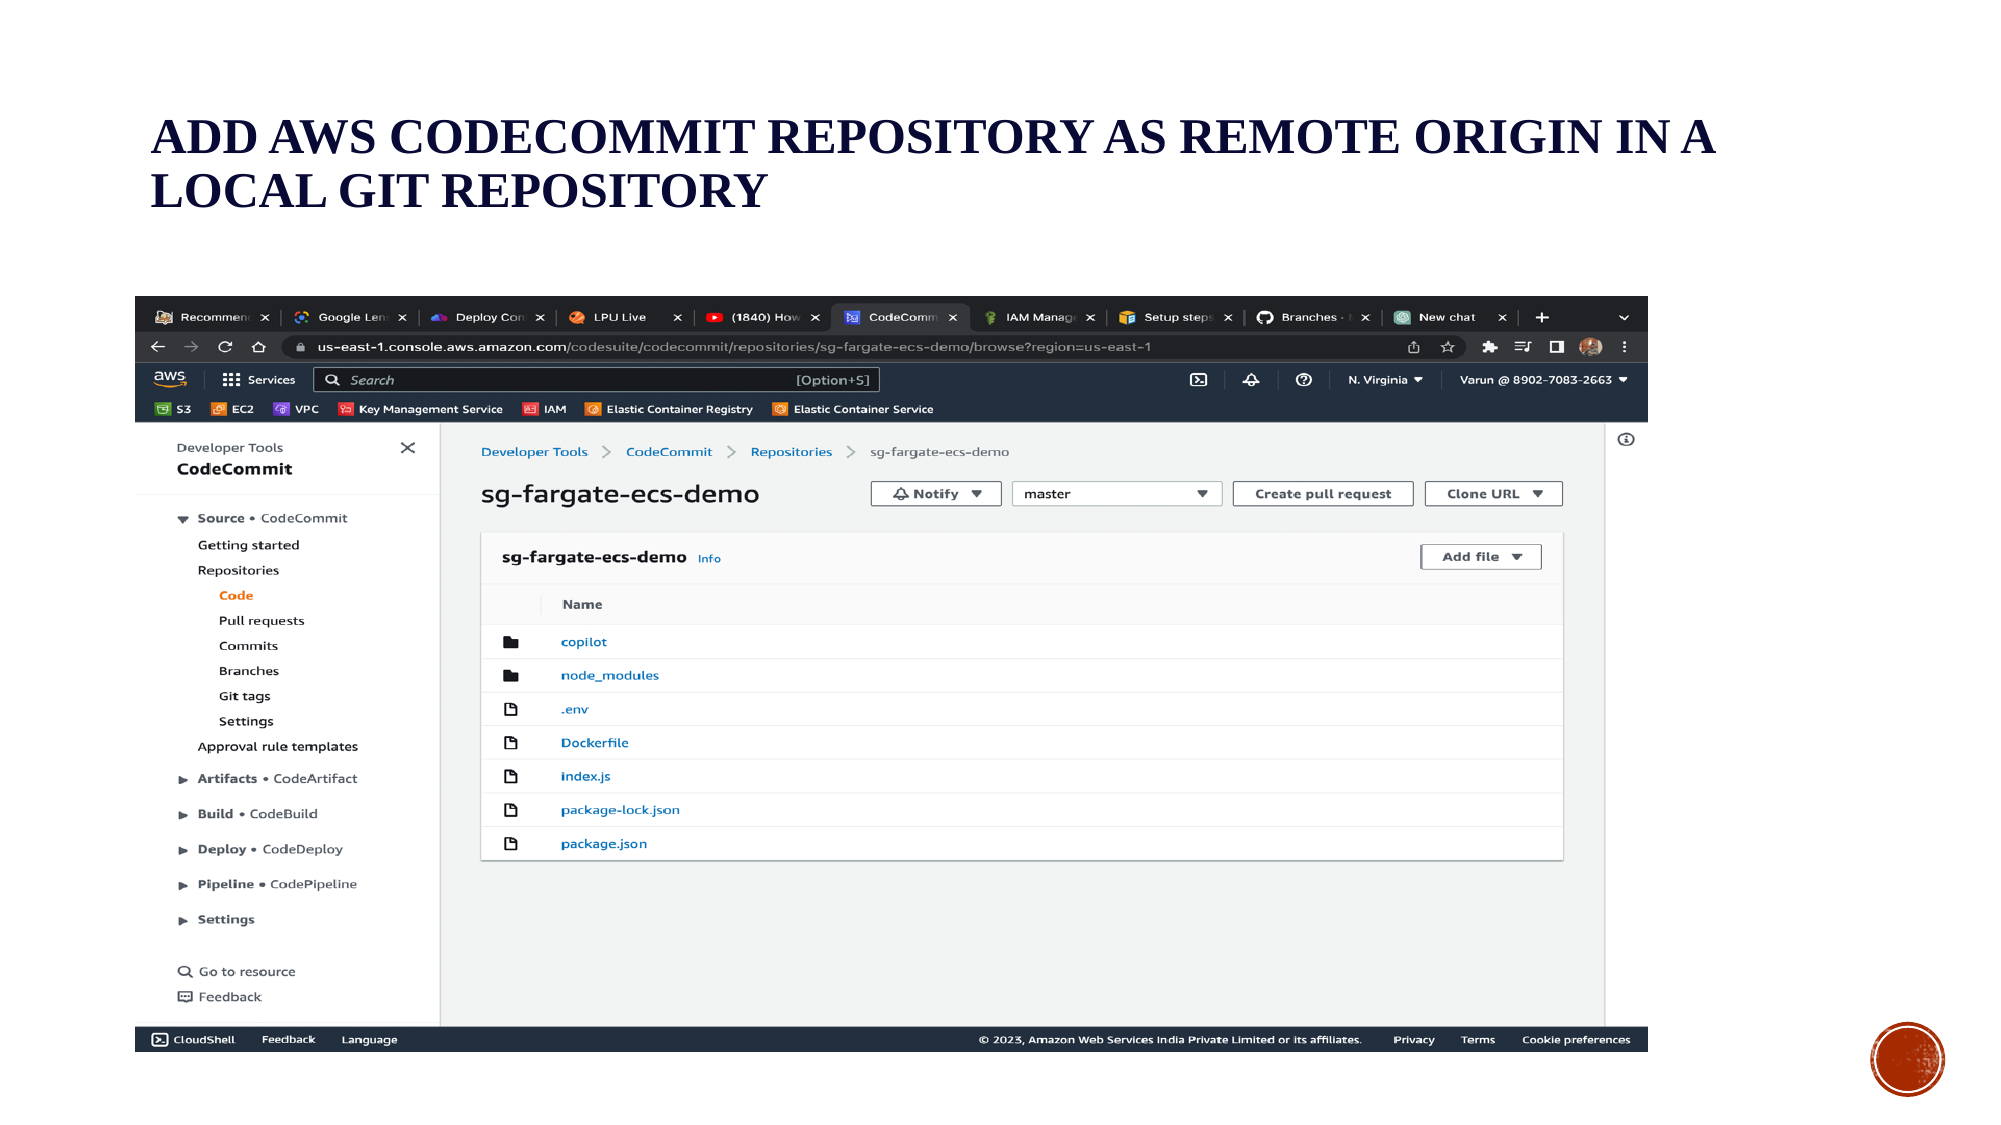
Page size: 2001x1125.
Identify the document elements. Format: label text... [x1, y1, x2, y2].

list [137, 298, 1649, 1050]
title Add AWS CodeCommit Repository as remote origin in a local git repository [135, 32, 1786, 297]
